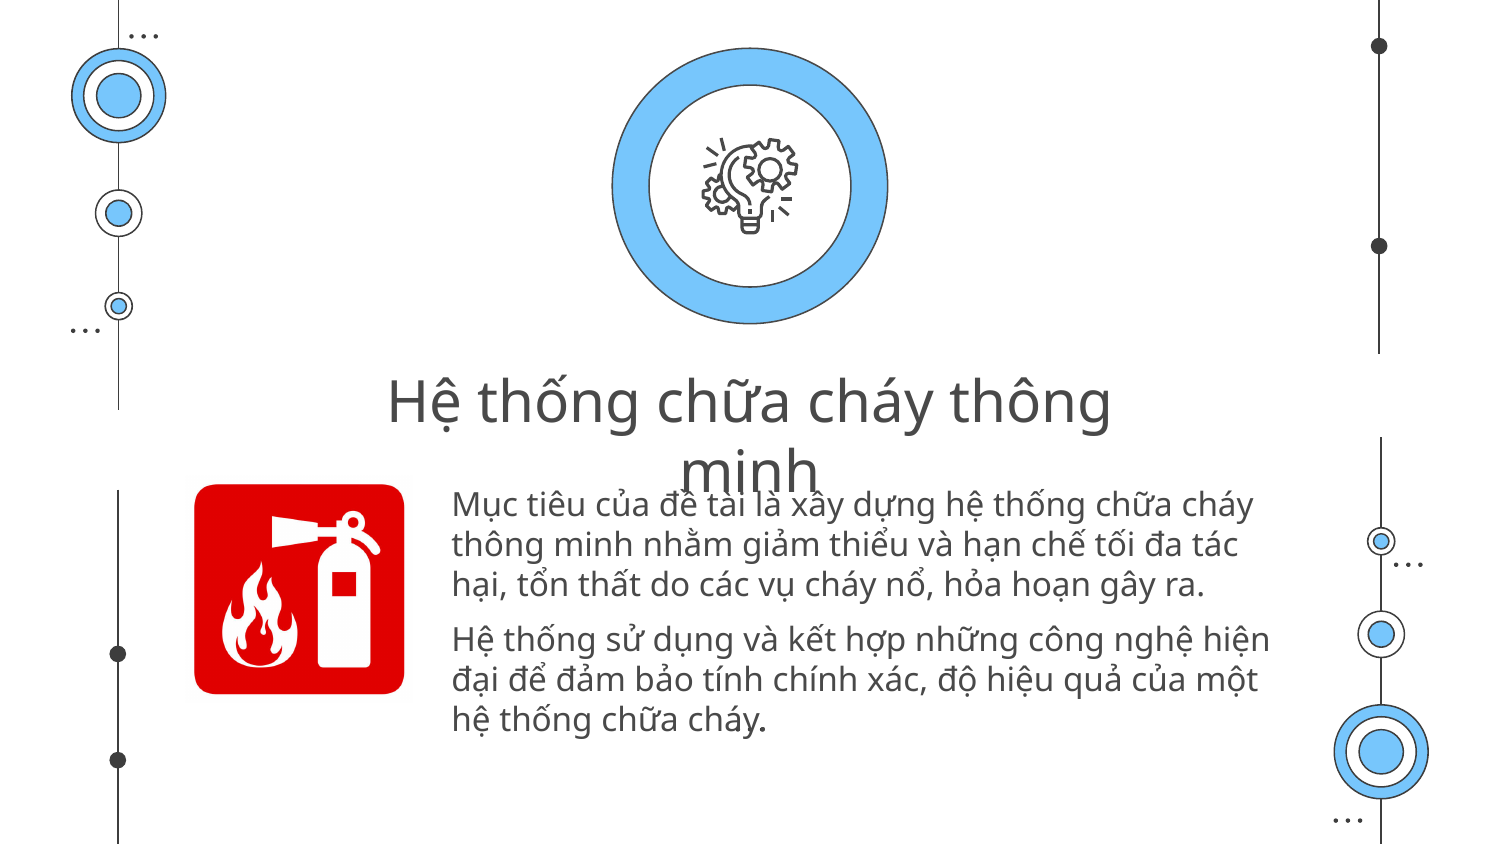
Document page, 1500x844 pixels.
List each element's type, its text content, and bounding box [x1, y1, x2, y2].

title Hệ thống chữa cháy thông minh [298, 348, 1202, 444]
picture [184, 475, 413, 704]
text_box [611, 47, 888, 324]
subtitle Mục tiêu của đề tài là xây dựng hệ thống chữa cháy thông minh nhằm giảm thiểu và hạn chế tối đa tác hại, tổn thất do các vụ cháy nổ, hỏa hoạn gây ra. Hệ thống sử dụng và kết hợp những công nghệ hiện đại để đảm bảo tính chính xác, độ hiệu quả của một hệ thống chữa cháy. [436, 468, 1309, 711]
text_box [701, 137, 799, 235]
